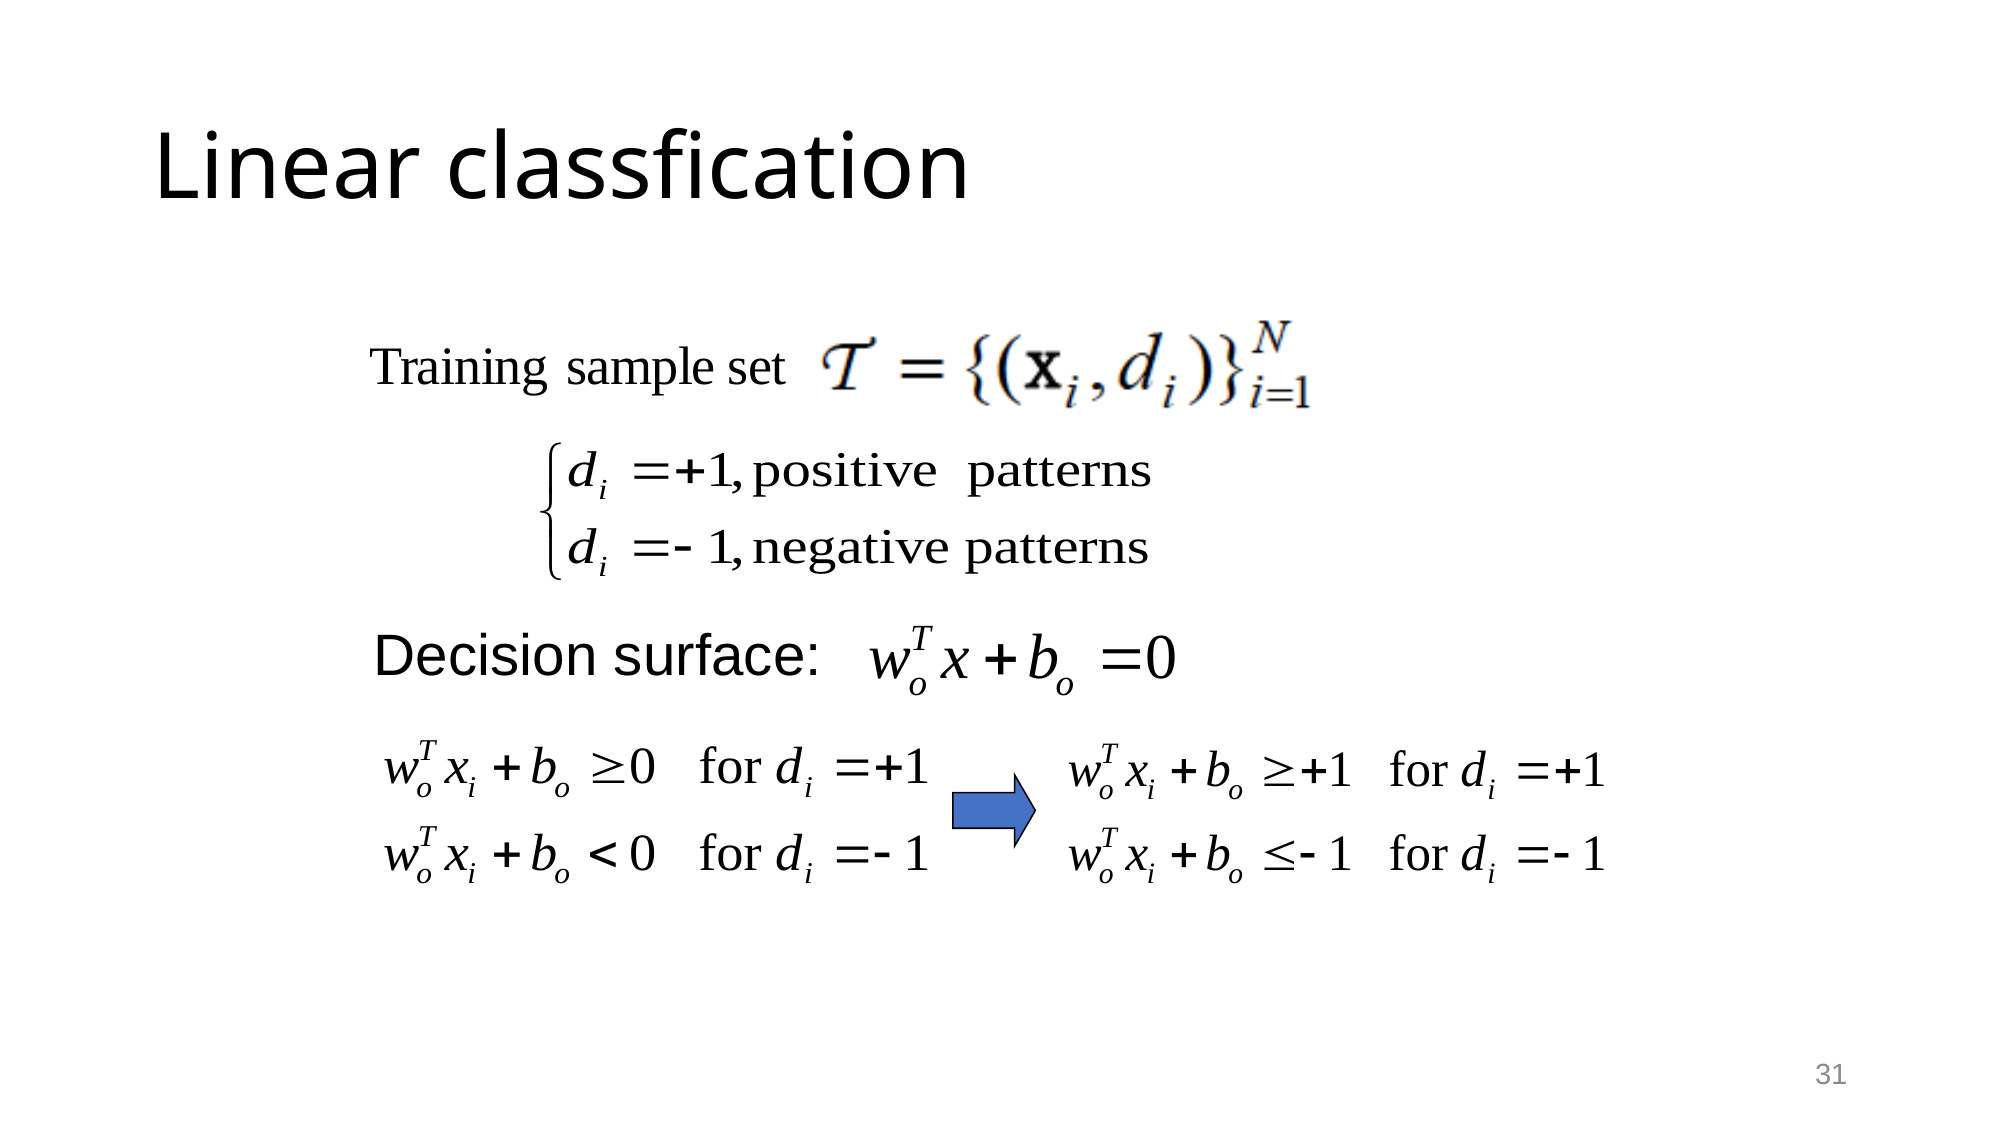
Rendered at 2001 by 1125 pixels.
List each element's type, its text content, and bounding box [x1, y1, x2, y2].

title Linear classfication [137, 59, 1863, 278]
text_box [527, 432, 1166, 592]
text_box [952, 774, 1036, 847]
picture [810, 294, 1367, 429]
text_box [858, 609, 1190, 711]
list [1059, 731, 1612, 894]
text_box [373, 727, 936, 894]
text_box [362, 326, 810, 412]
slide_number 31 [1412, 1042, 1863, 1103]
text_box Decision surface: [359, 609, 838, 695]
